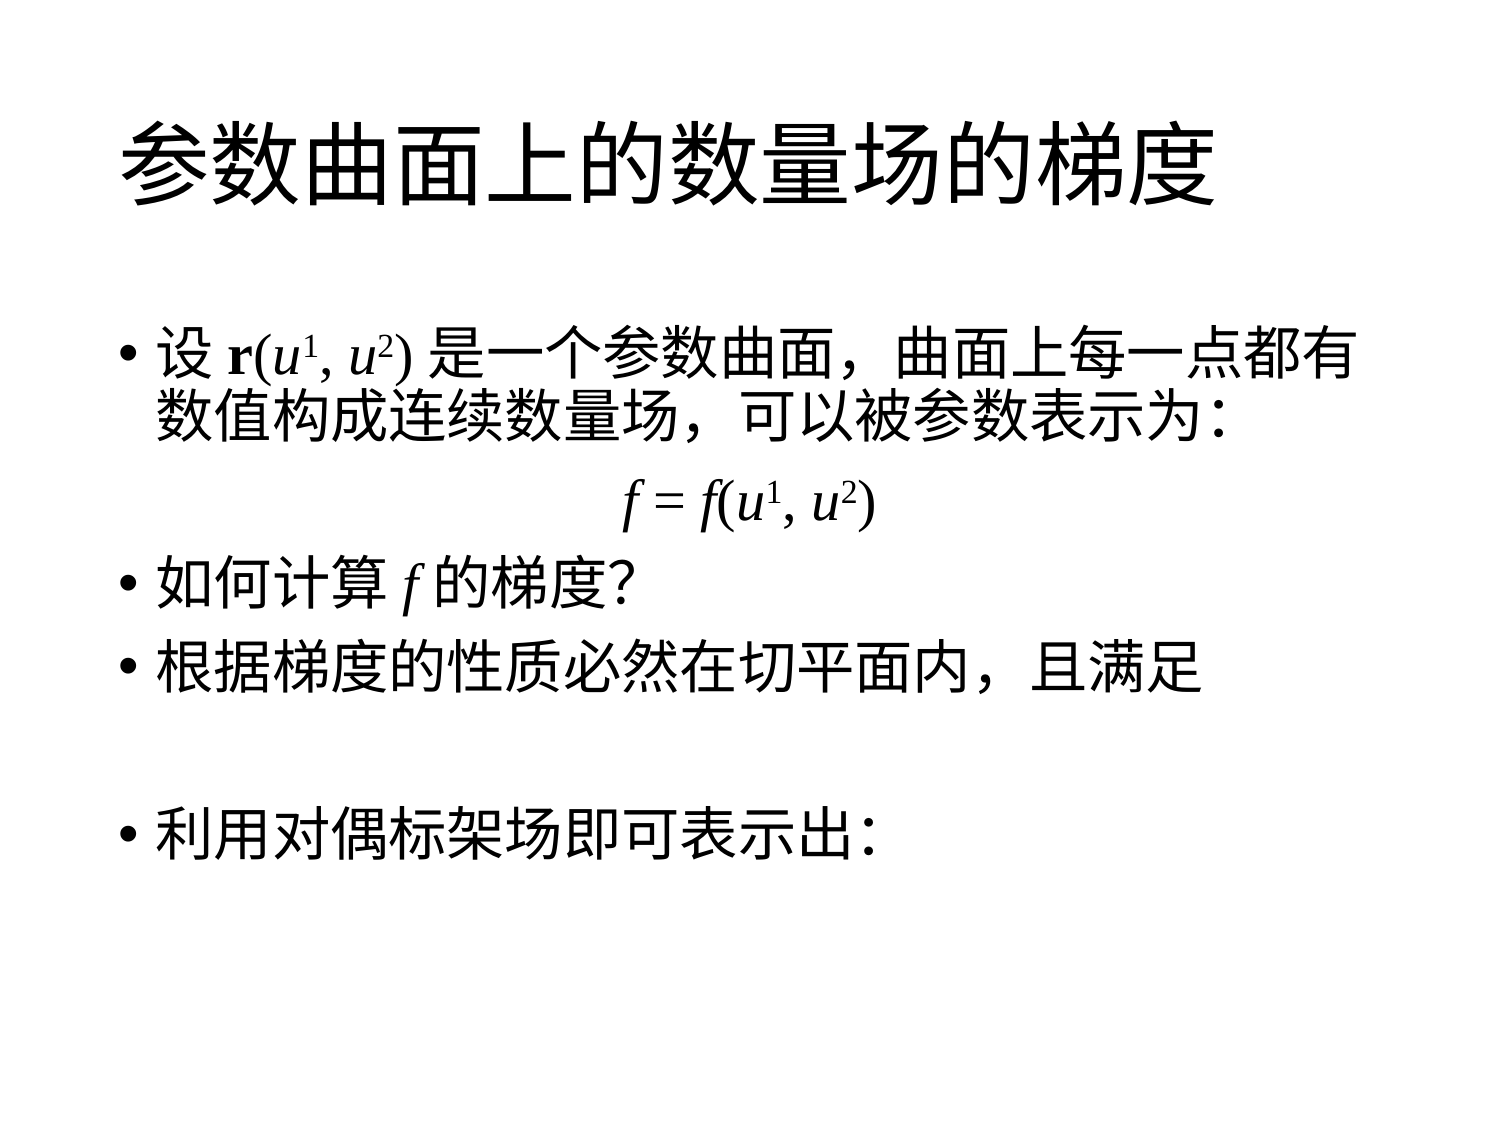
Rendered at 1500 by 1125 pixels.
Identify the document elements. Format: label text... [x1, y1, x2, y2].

title 参数曲面上的数量场的梯度 [103, 59, 1397, 278]
